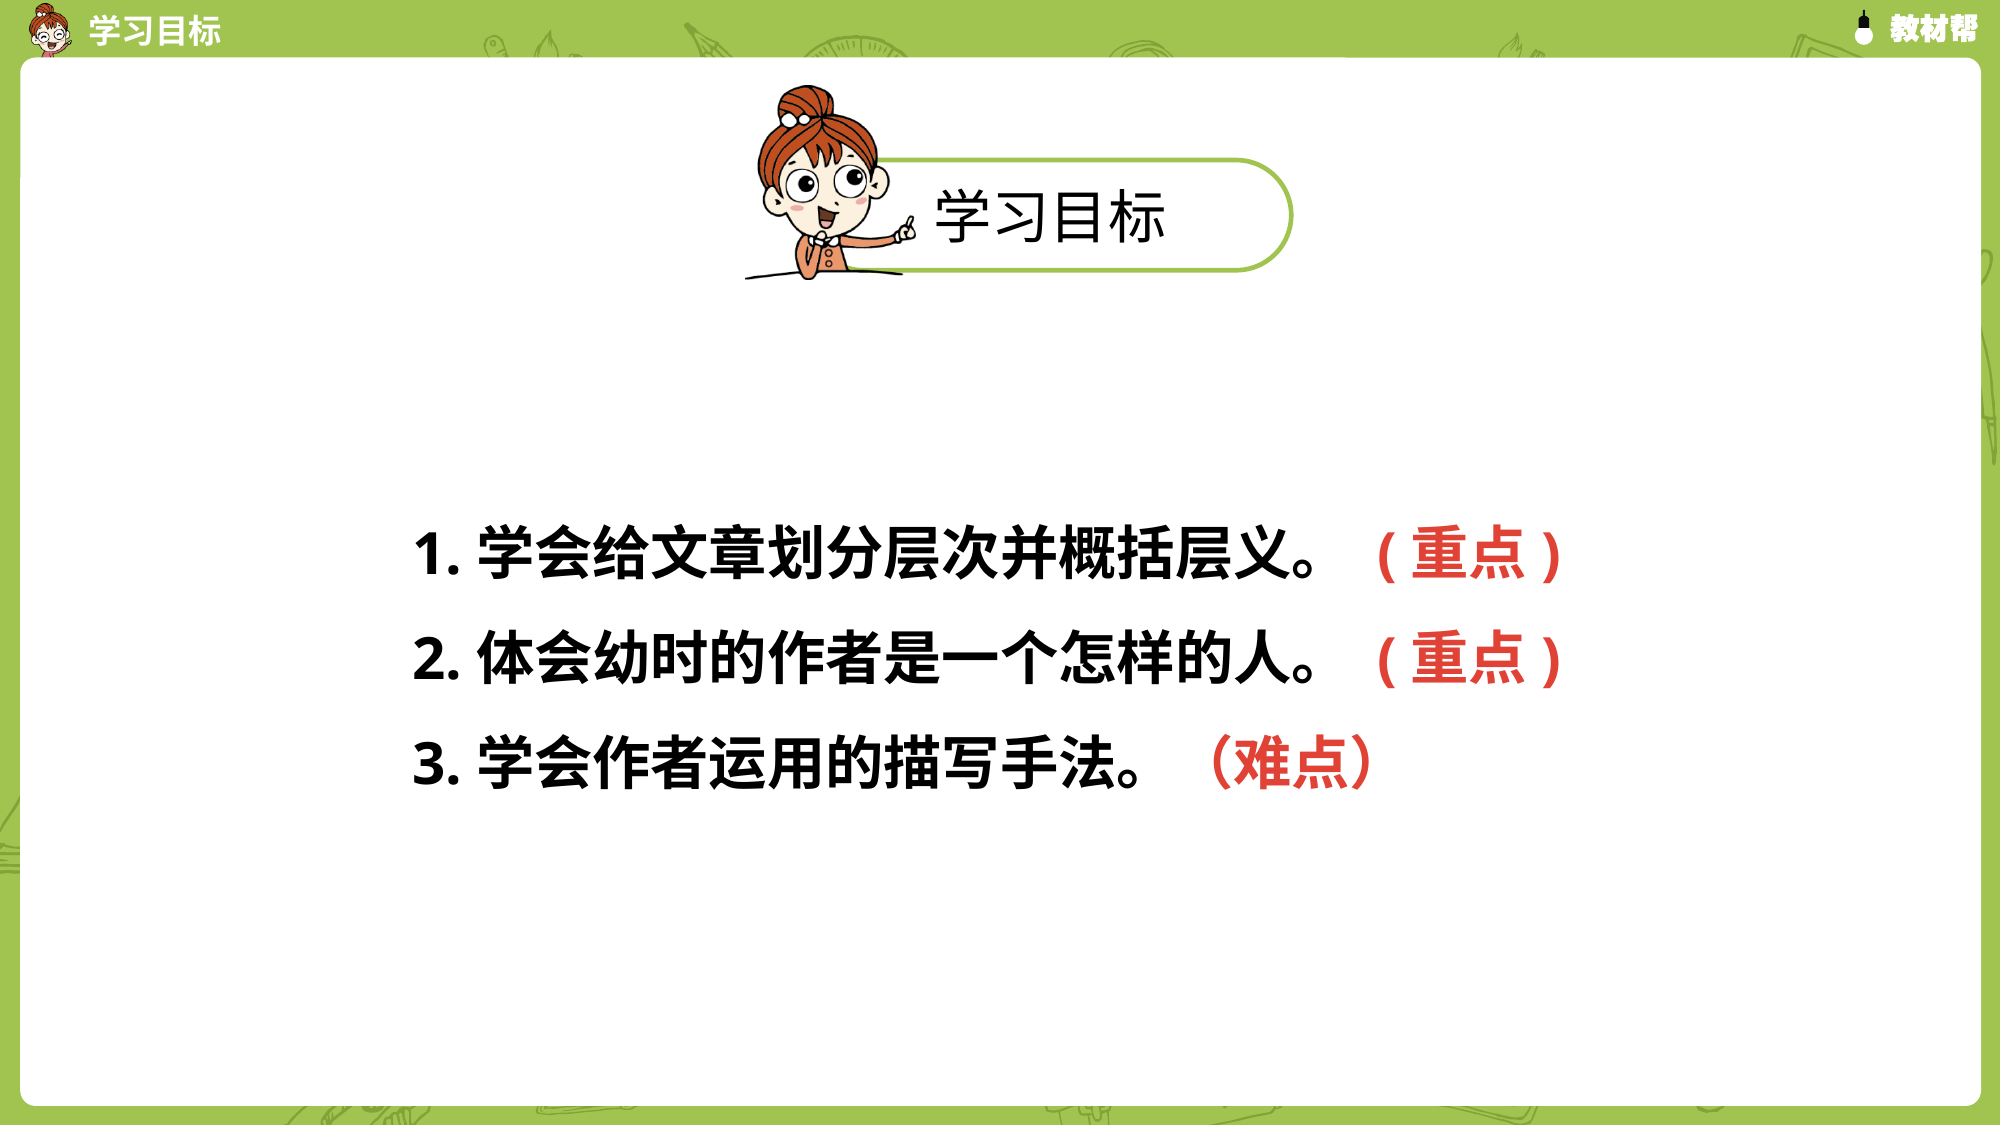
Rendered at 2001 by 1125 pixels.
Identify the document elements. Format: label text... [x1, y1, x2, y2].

list 1.学会给文章划分层次并概括层义。 (重点) 2.体会幼时的作者是一个怎样的人。 (重点) 3.学会作者运用的描写手法。（难点） [397, 473, 1751, 789]
picture [29, 3, 72, 58]
text_box 学习目标 [916, 159, 1293, 272]
picture [745, 85, 916, 280]
